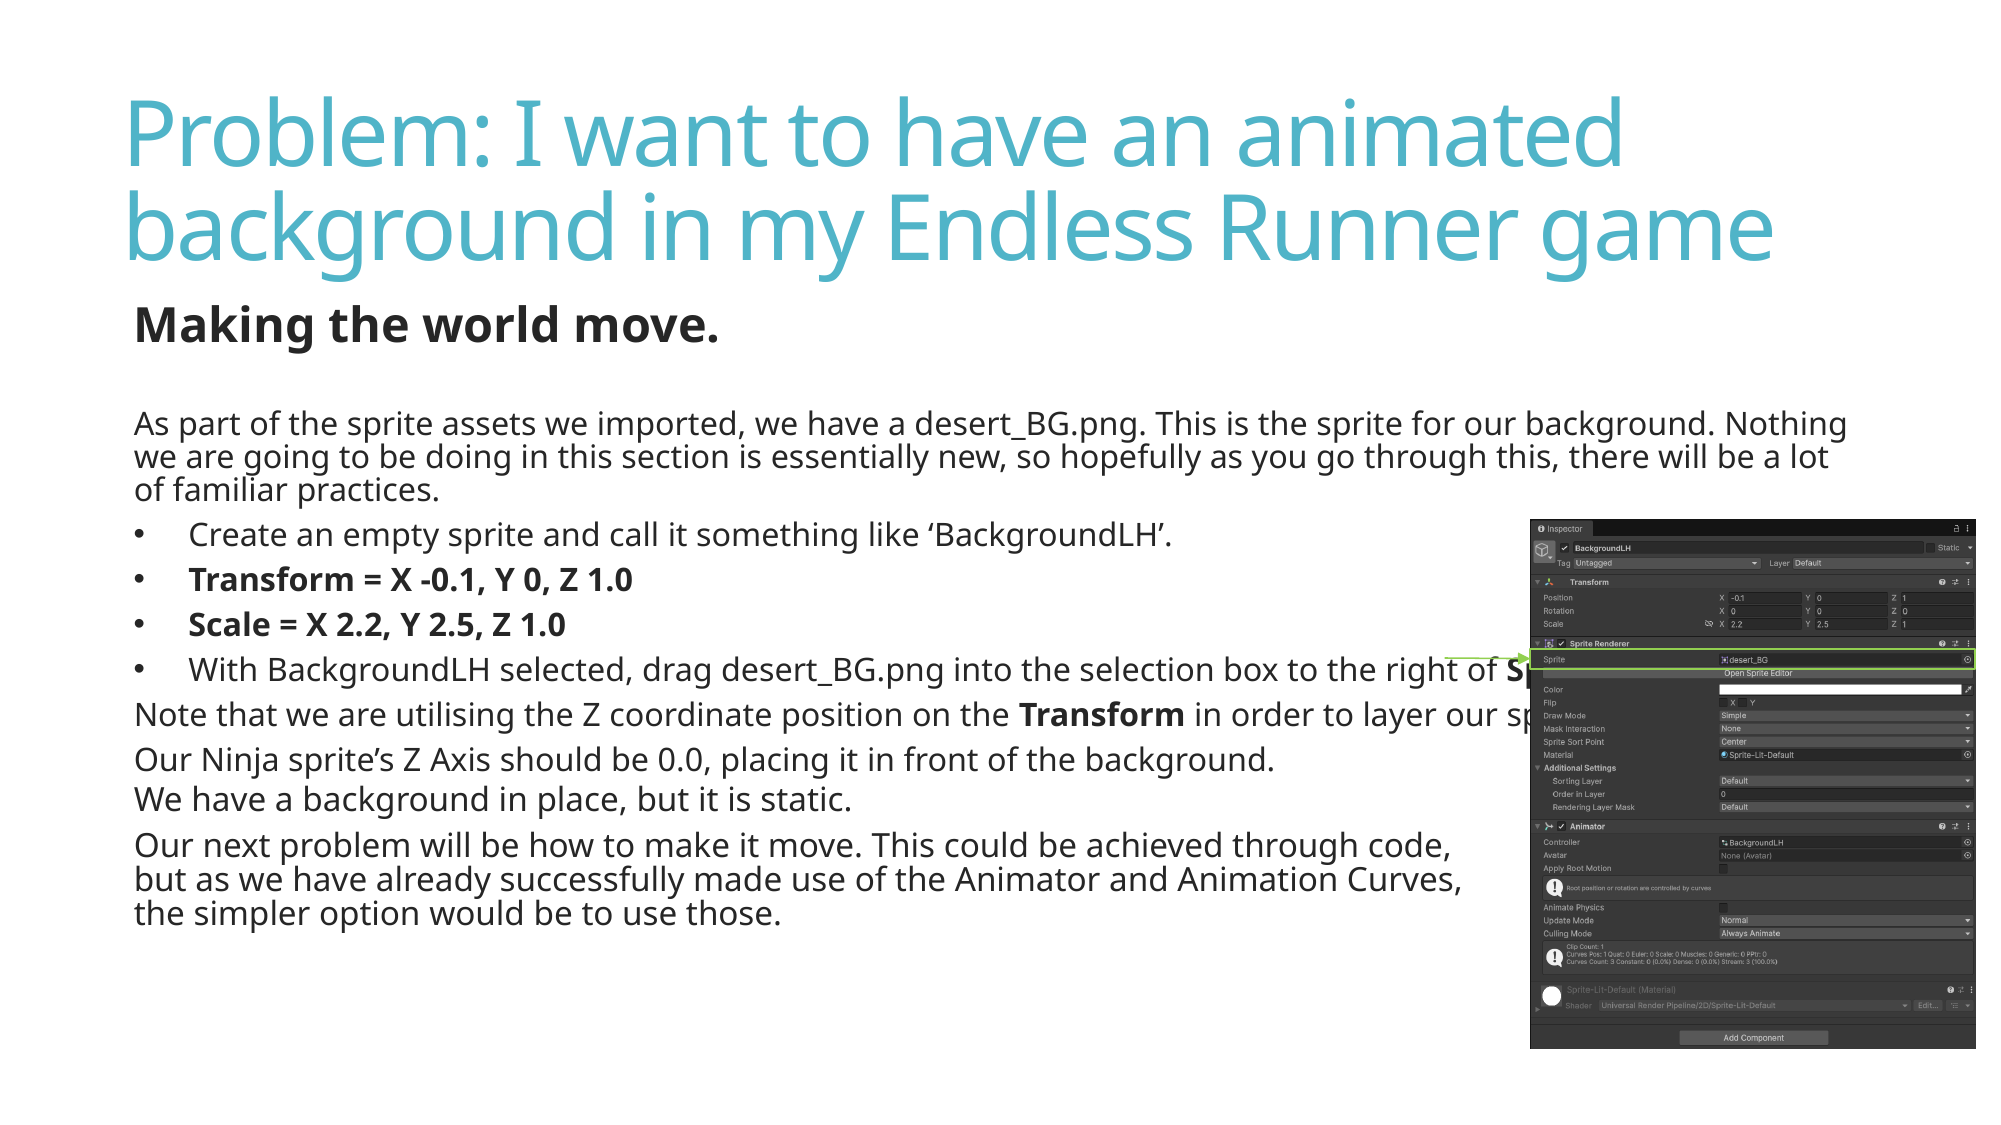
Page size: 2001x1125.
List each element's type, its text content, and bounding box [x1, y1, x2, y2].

list Making the world move. As part of the sprite assets we imported, we have a desert_BG.png. This is the sprite for our background. Nothing we are going to be doing in this section is essentially new, so hopefully as you go through this, there will be a lot of familiar practices. Create an empty sprite and call it something like ‘BackgroundLH’. Transform = X -0.1, Y 0, Z 1.0 Scale = X 2.2, Y 2.5, Z 1.0 With BackgroundLH selected, drag desert_BG.png into the selection box to the right of Sprite. Note that we are utilising the Z coordinate position on the Transform in order to layer our sprites. Our Ninja sprite’s Z Axis should be 0.0, placing it in front of the background. [117, 295, 1882, 789]
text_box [1530, 519, 1976, 1049]
title Problem: I want to have an animated background in my Endless Runner game [107, 81, 1876, 289]
text_box We have a background in place, but it is static. Our next problem will be how to make it move. This could be achieved through code, but as we have already successfully made use of the Animator and Animation Curves, the simpler option would be to use those. [117, 776, 1516, 1111]
